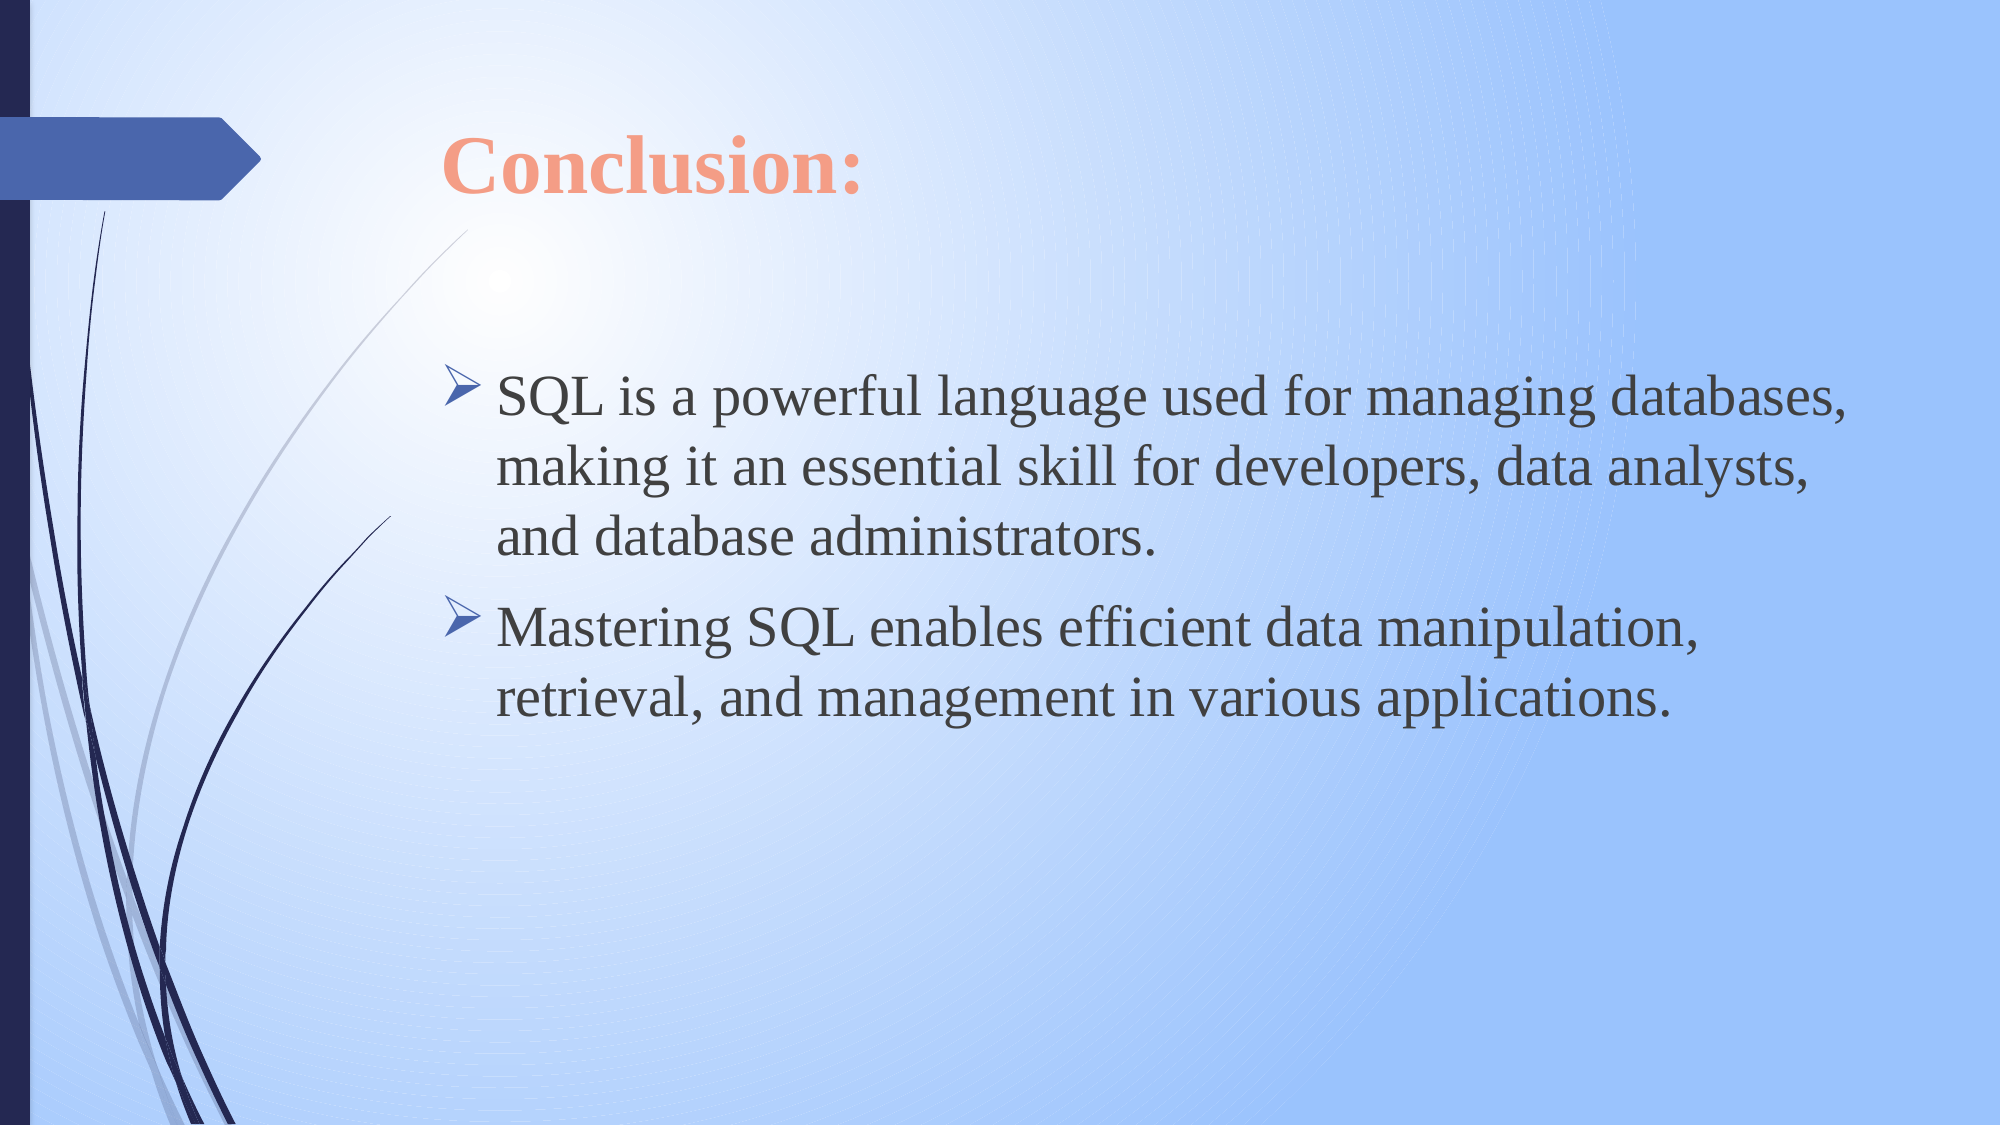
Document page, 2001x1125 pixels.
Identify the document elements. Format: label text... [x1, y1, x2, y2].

list SQL is a powerful language used for managing databases, making it an essential skill for developers, data analysts, and database administrators. Mastering SQL enables efficient data manipulation, retrieval, and management in various applications. [424, 350, 1888, 970]
title Conclusion: [425, 102, 1888, 313]
